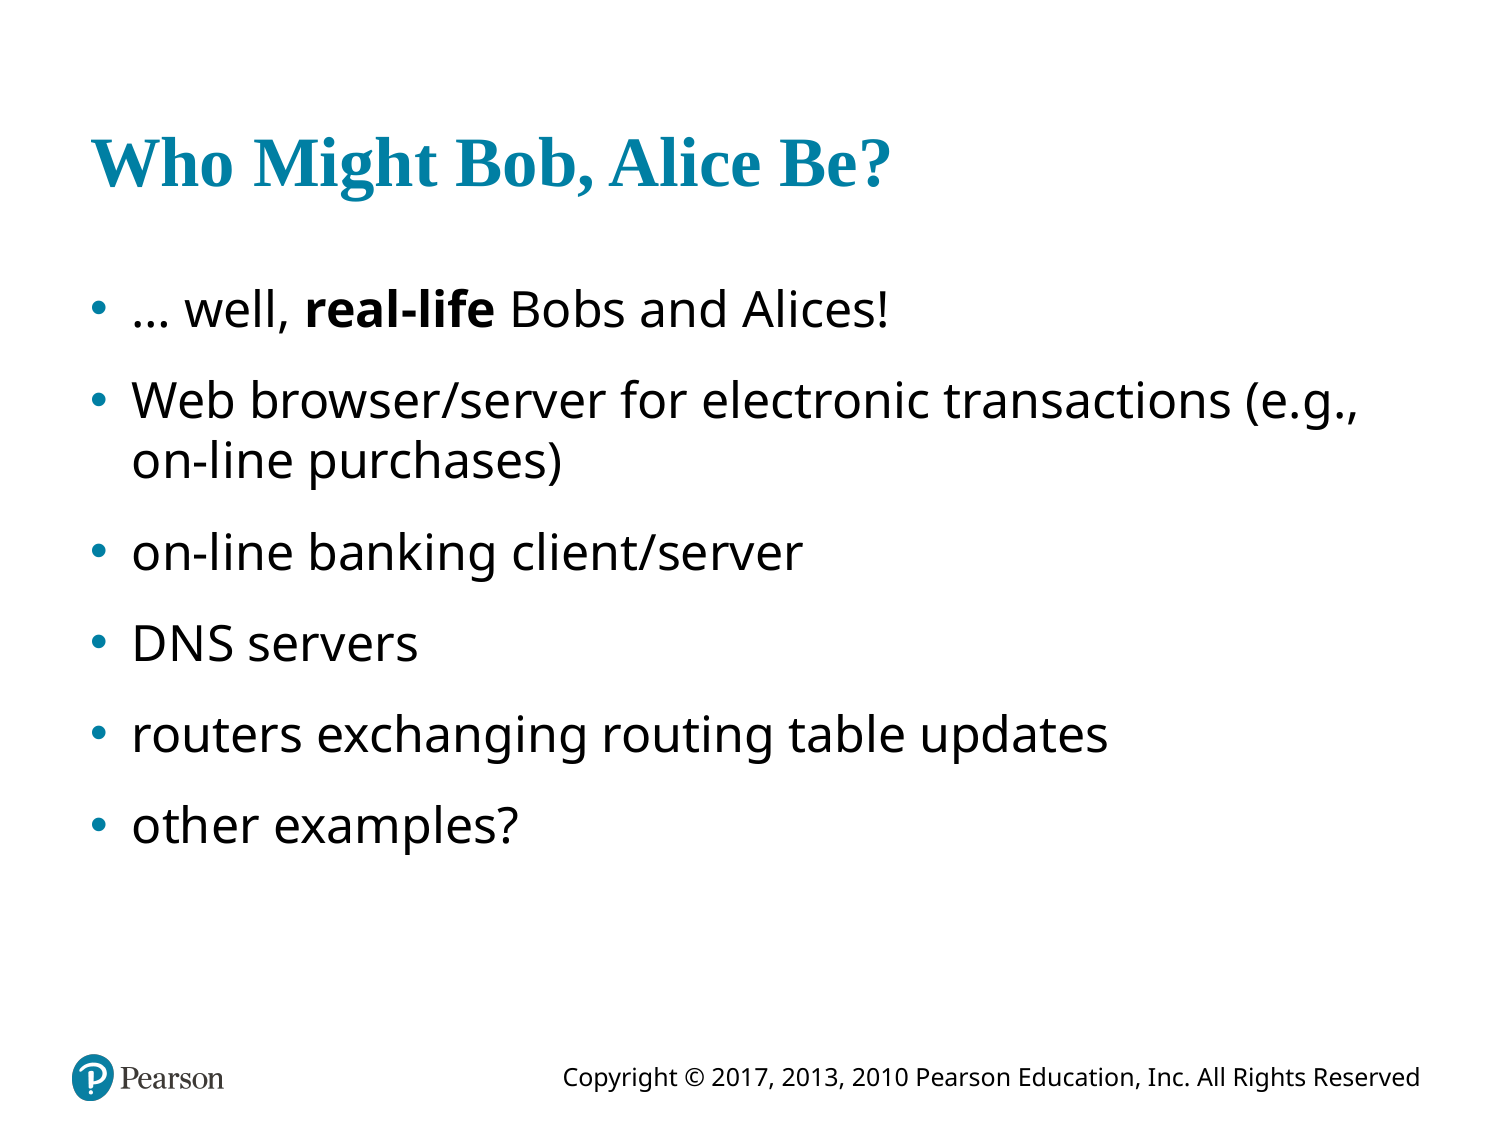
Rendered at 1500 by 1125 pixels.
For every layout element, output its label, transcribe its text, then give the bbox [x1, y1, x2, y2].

picture [72, 1087, 83, 1101]
title Who Might Bob, Alice Be? [75, 0, 1425, 216]
picture [80, 1063, 106, 1088]
picture [98, 1054, 224, 1101]
list … well, real-life Bobs and Alices! Web browser/server for electronic transactions (e.g., on-line purchases) on-line banking client/server D N S servers routers exchanging routing table updates other examples? [75, 262, 1425, 931]
picture [72, 1054, 88, 1070]
